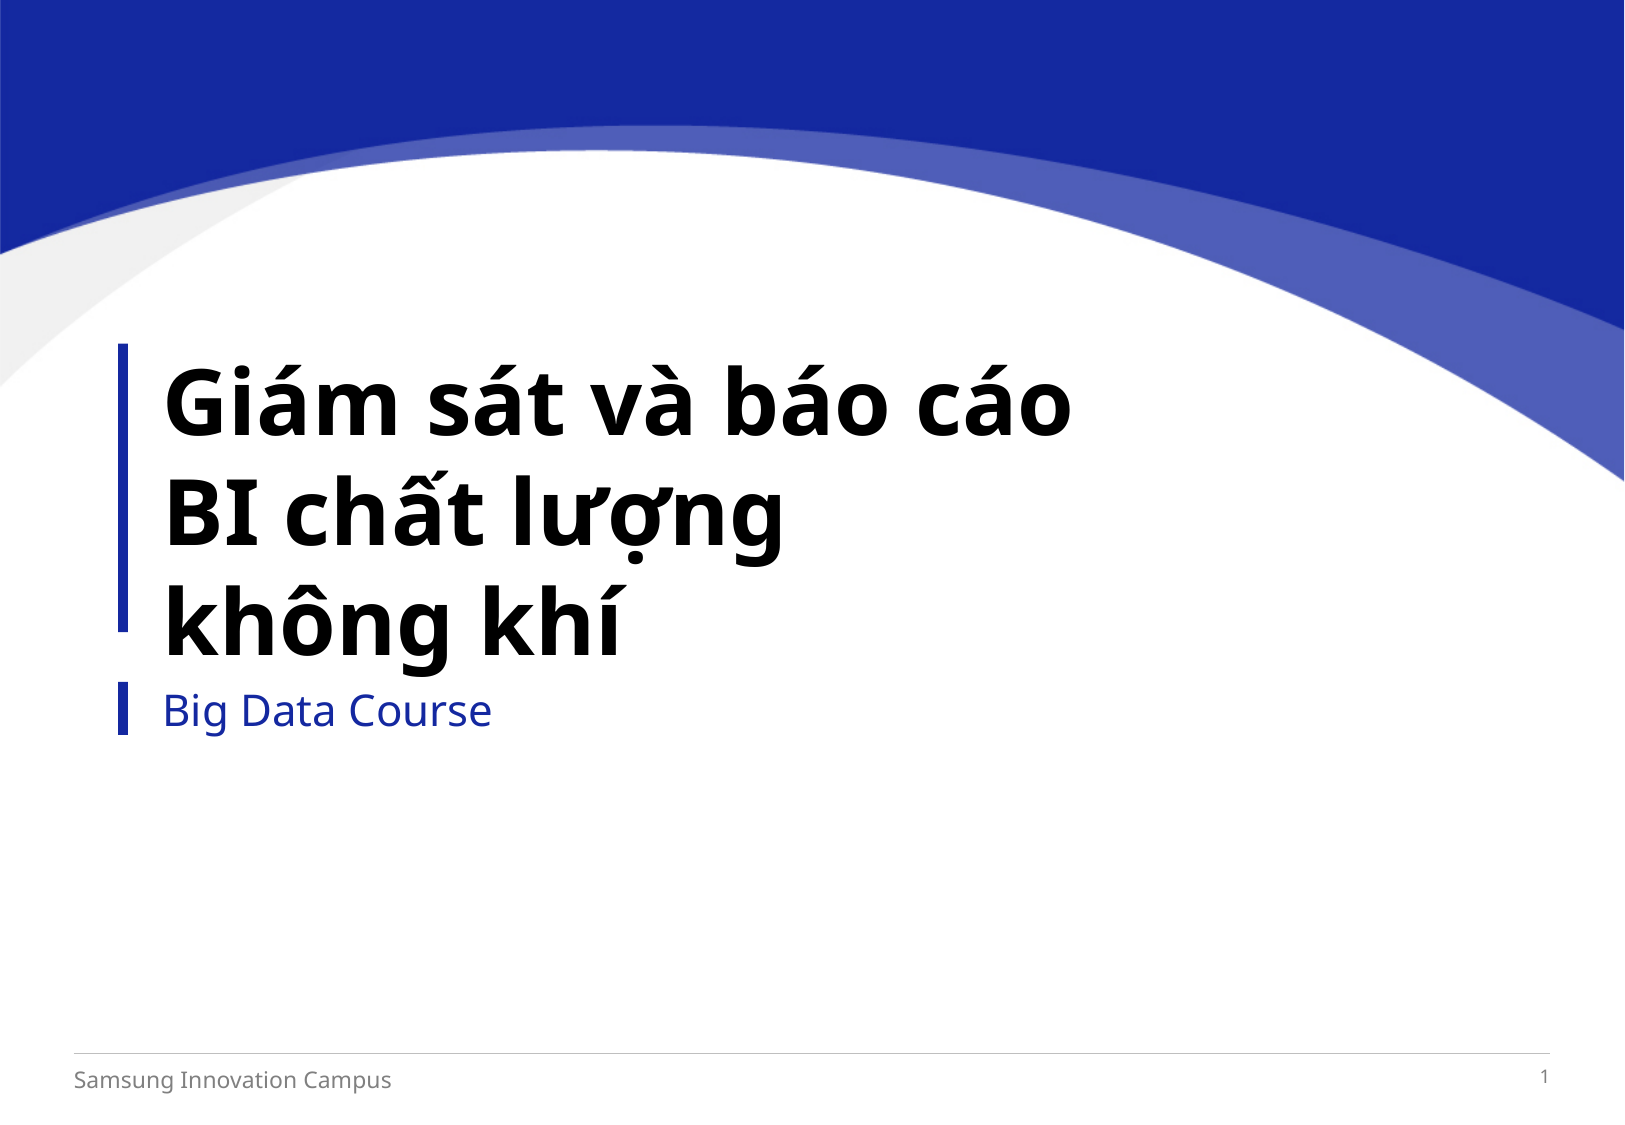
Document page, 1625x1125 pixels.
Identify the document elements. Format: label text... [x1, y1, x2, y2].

title Giám sát và báo cáo BI chất lượng không khí [162, 343, 1084, 566]
picture [0, 0, 1625, 1125]
